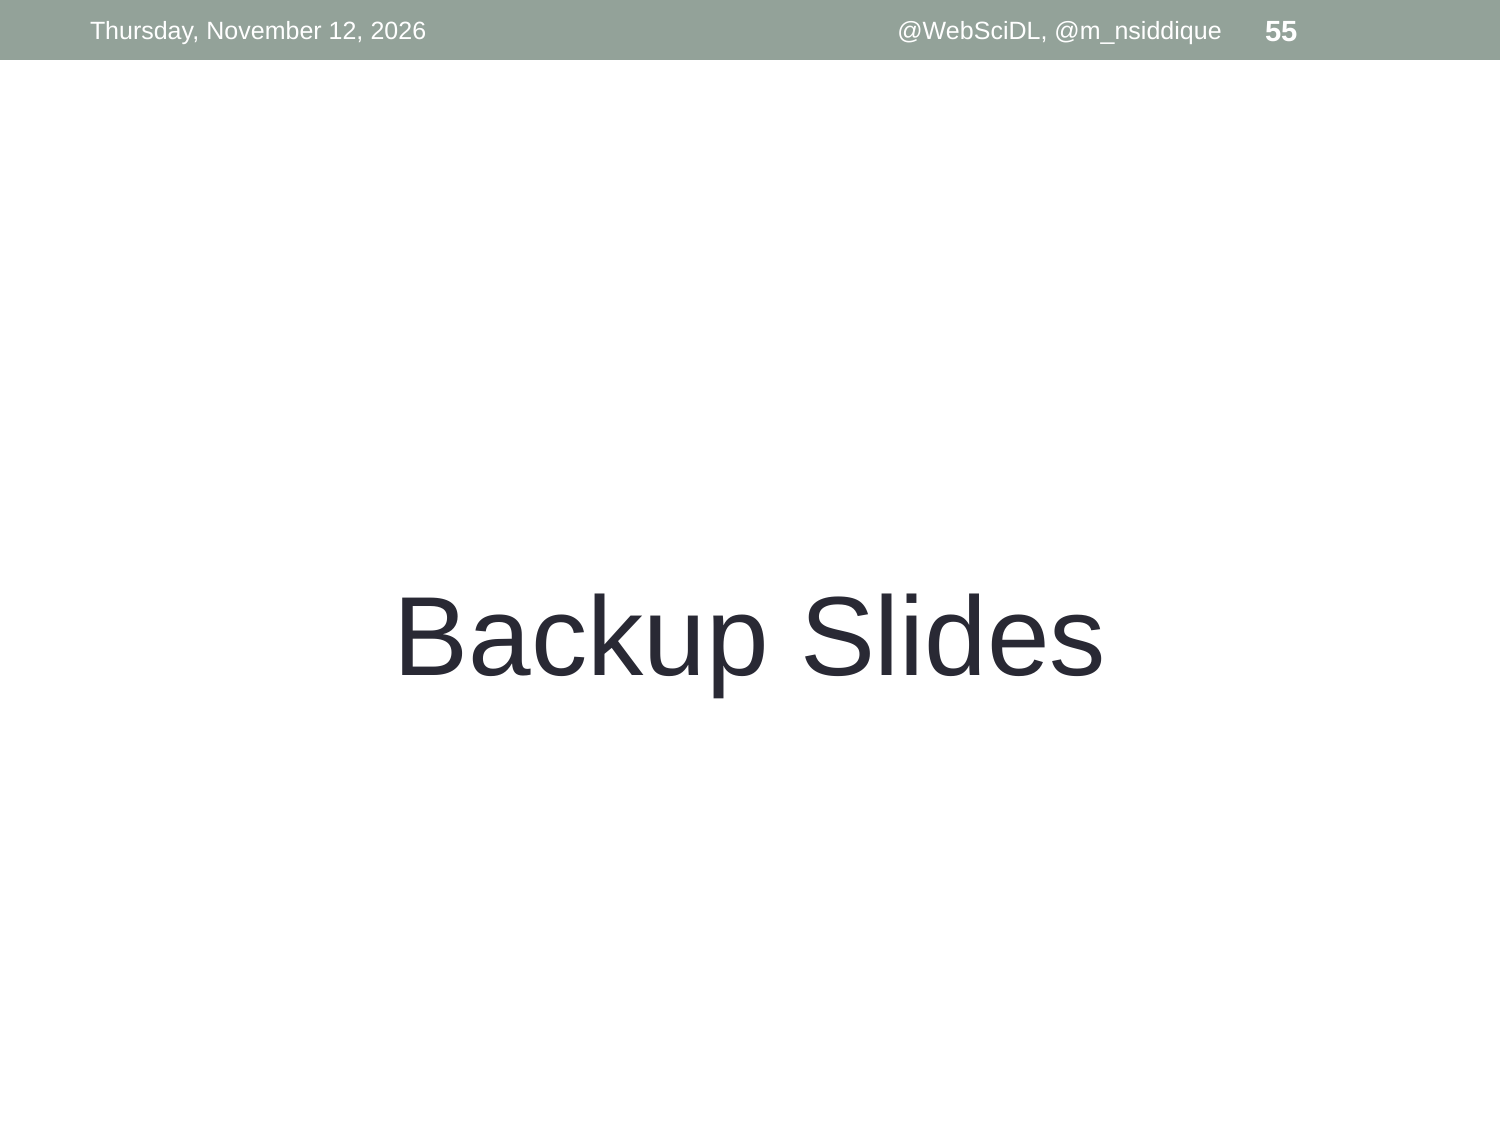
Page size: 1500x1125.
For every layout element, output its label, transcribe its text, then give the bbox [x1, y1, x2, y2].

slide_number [75, 3, 550, 57]
footer @WebSciDL, @m_nsiddique [562, 3, 1238, 57]
list Backup Slides [75, 262, 1425, 1063]
slide_number 55 [1250, 3, 1425, 57]
